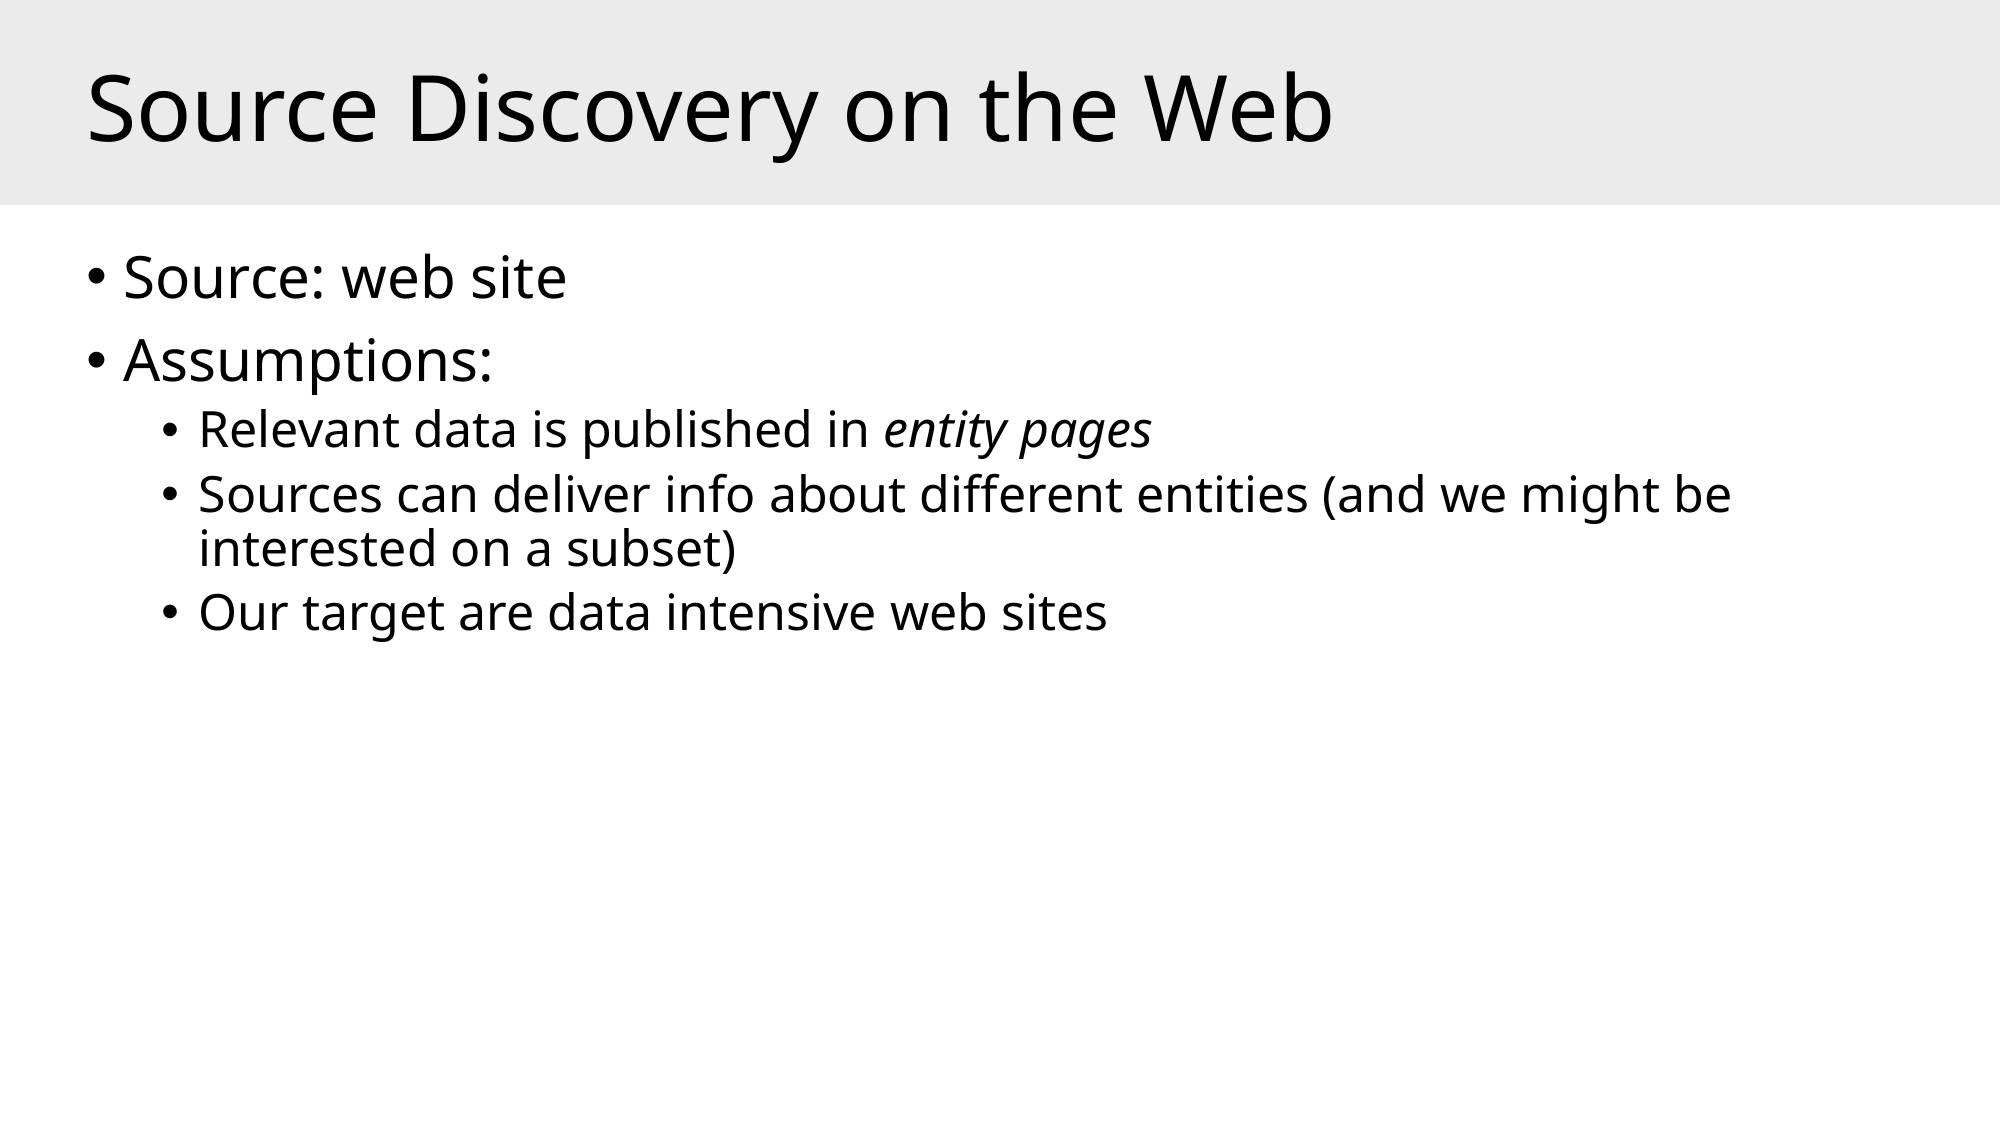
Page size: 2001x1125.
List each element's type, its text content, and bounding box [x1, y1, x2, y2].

list Source: web site Assumptions: Relevant data is published in entity pages Sources can deliver info about different entities (and we might be interested on a subset) Our target are data intensive web sites [71, 240, 1929, 1072]
title Source Discovery on the Web [71, 53, 1929, 171]
